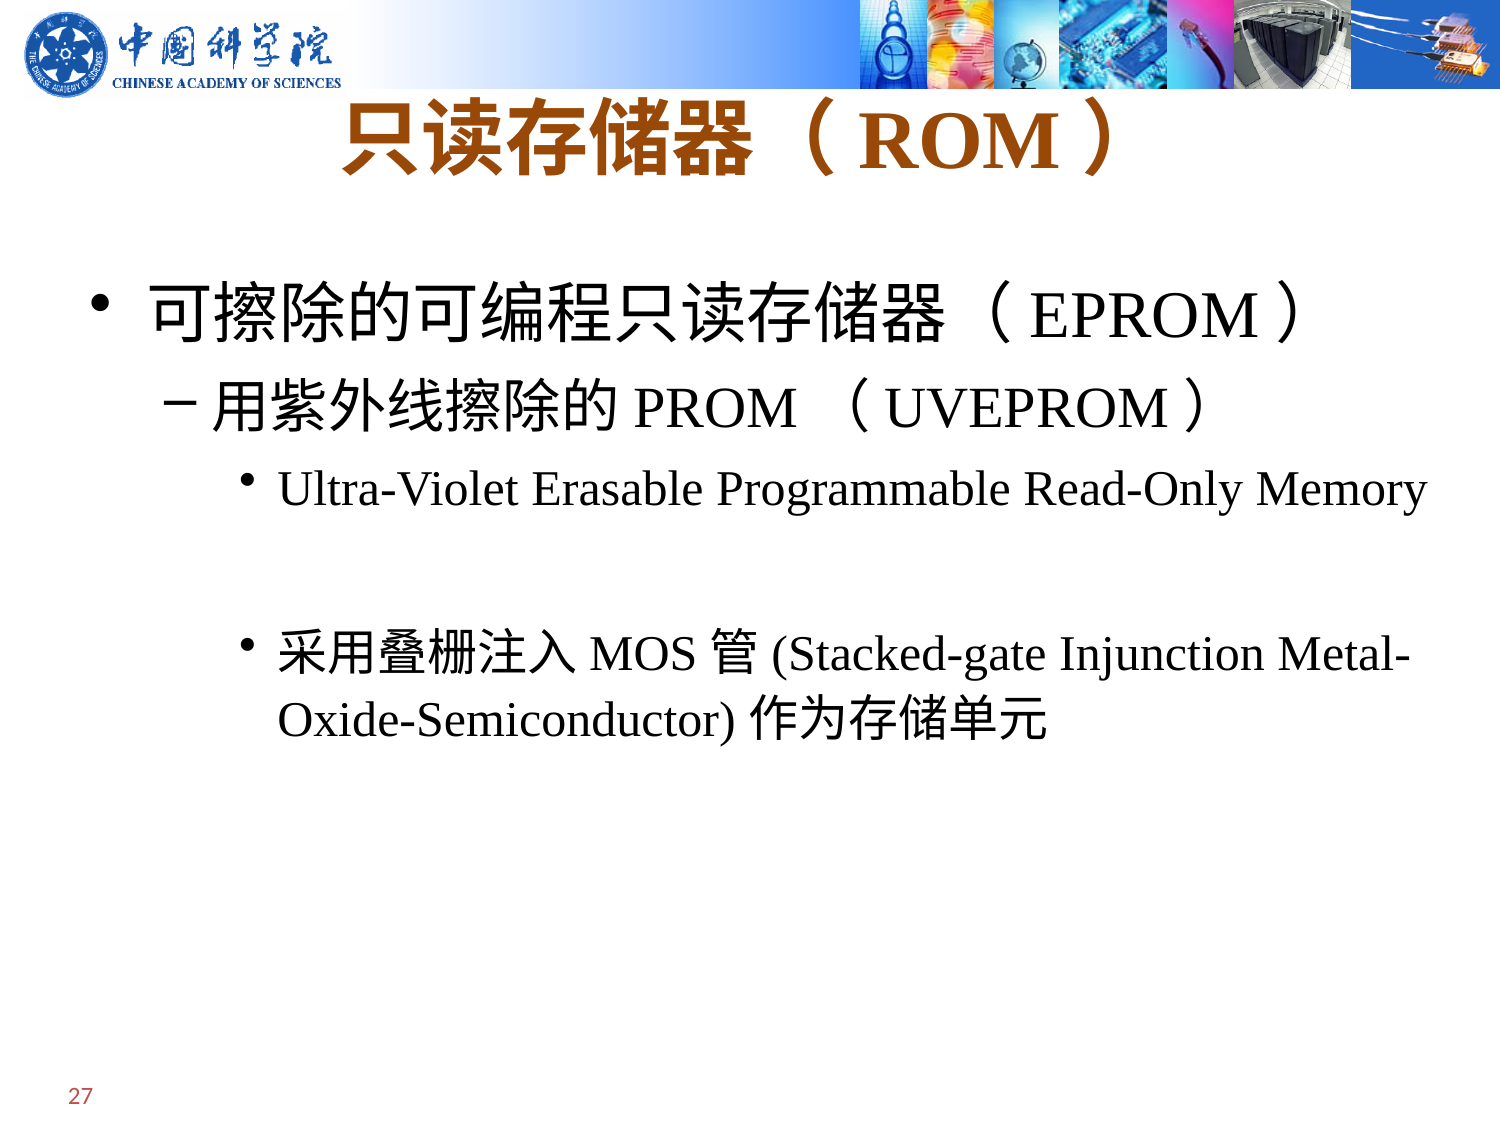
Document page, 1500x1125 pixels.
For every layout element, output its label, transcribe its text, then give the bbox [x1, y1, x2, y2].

picture [23, 10, 349, 102]
picture [860, 0, 1500, 89]
list 可擦除的可编程只读存储器（EPROM） 用紫外线擦除的PROM（UVEPROM） Ultra-Violet Erasable Programmable Read-Only Memory 采用叠栅注入MOS管(Stacked-gate Injunction Metal-Oxide-Semiconductor)作为存储单元 [75, 255, 1471, 1005]
title 只读存储器（ROM） [76, 78, 1427, 209]
